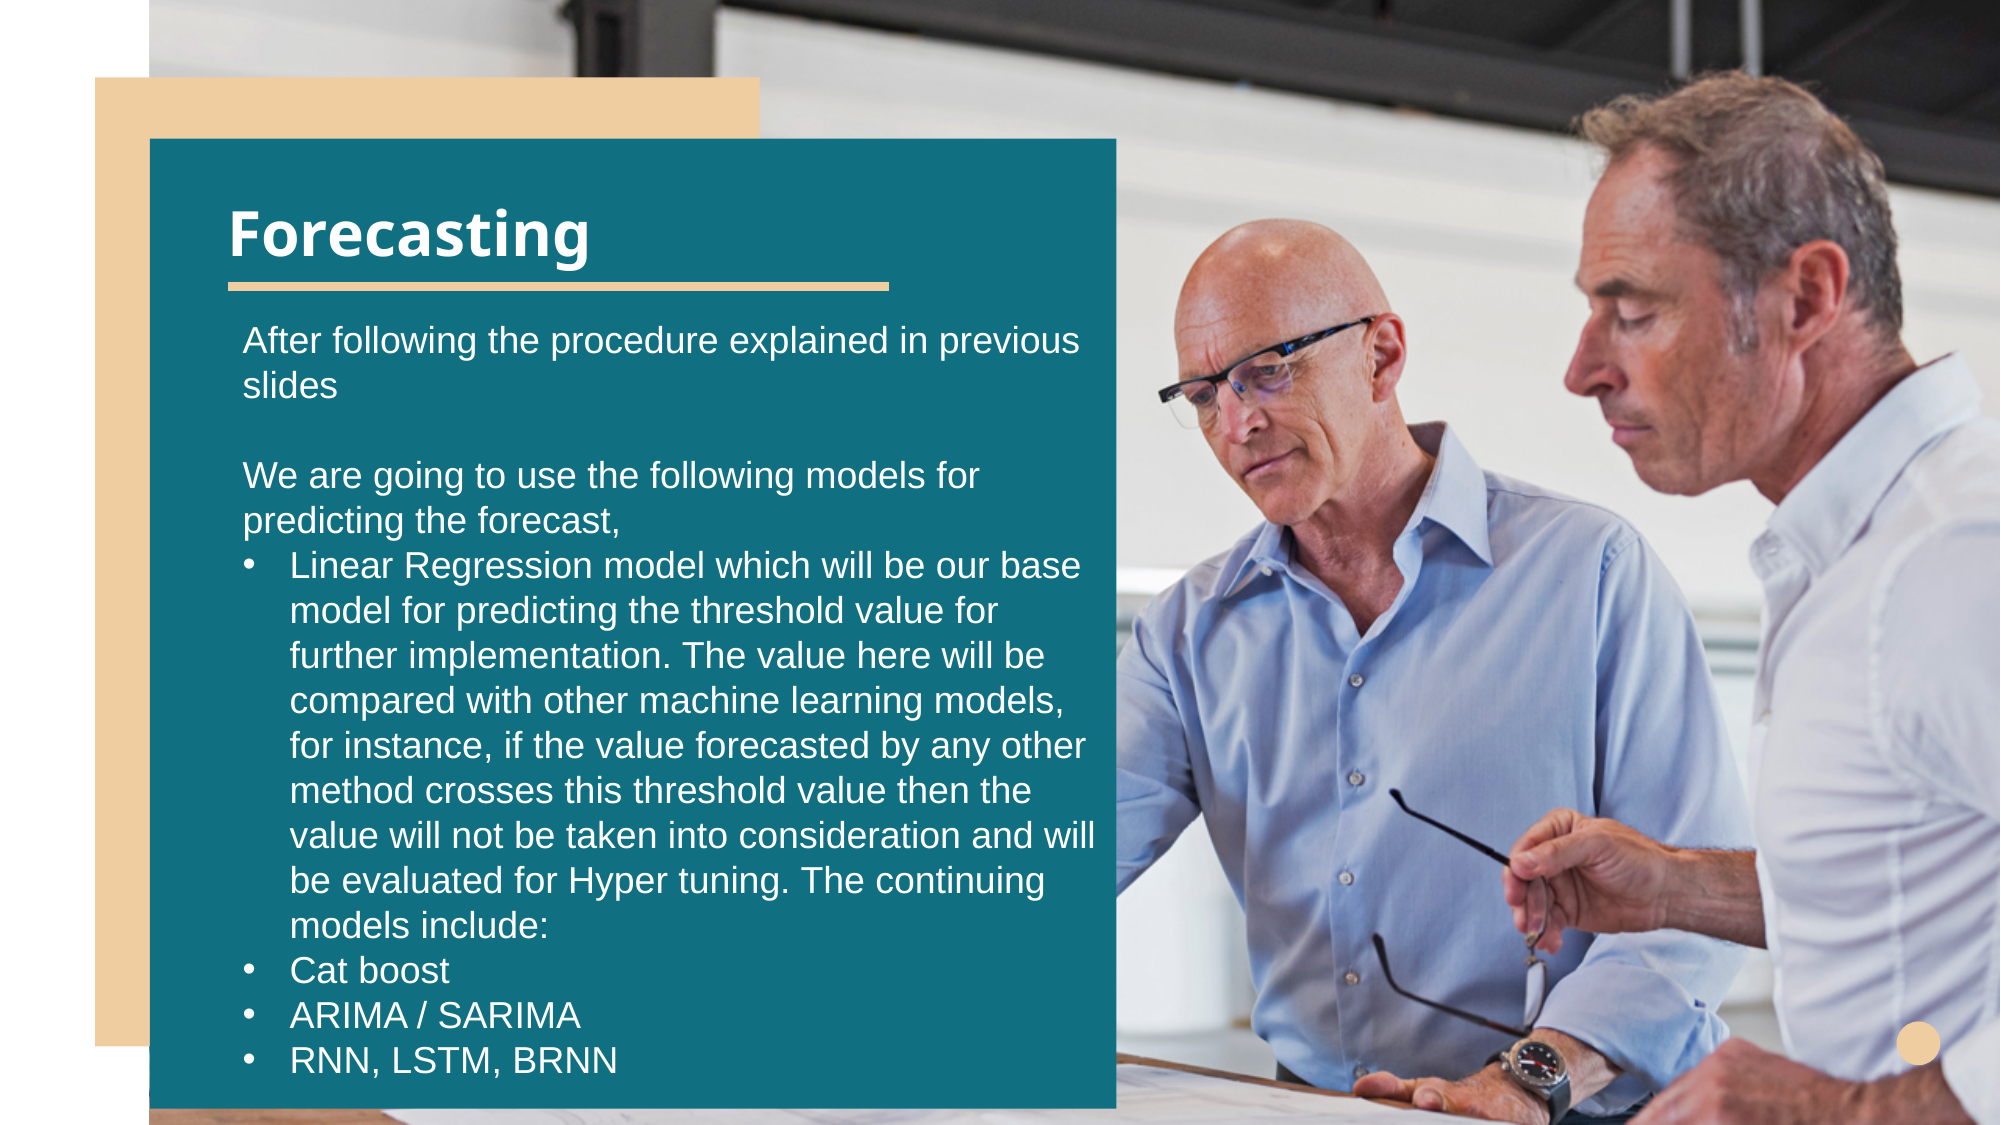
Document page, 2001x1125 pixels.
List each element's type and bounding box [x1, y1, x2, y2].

text_box [95, 77, 149, 1047]
picture [149, 0, 2000, 1125]
